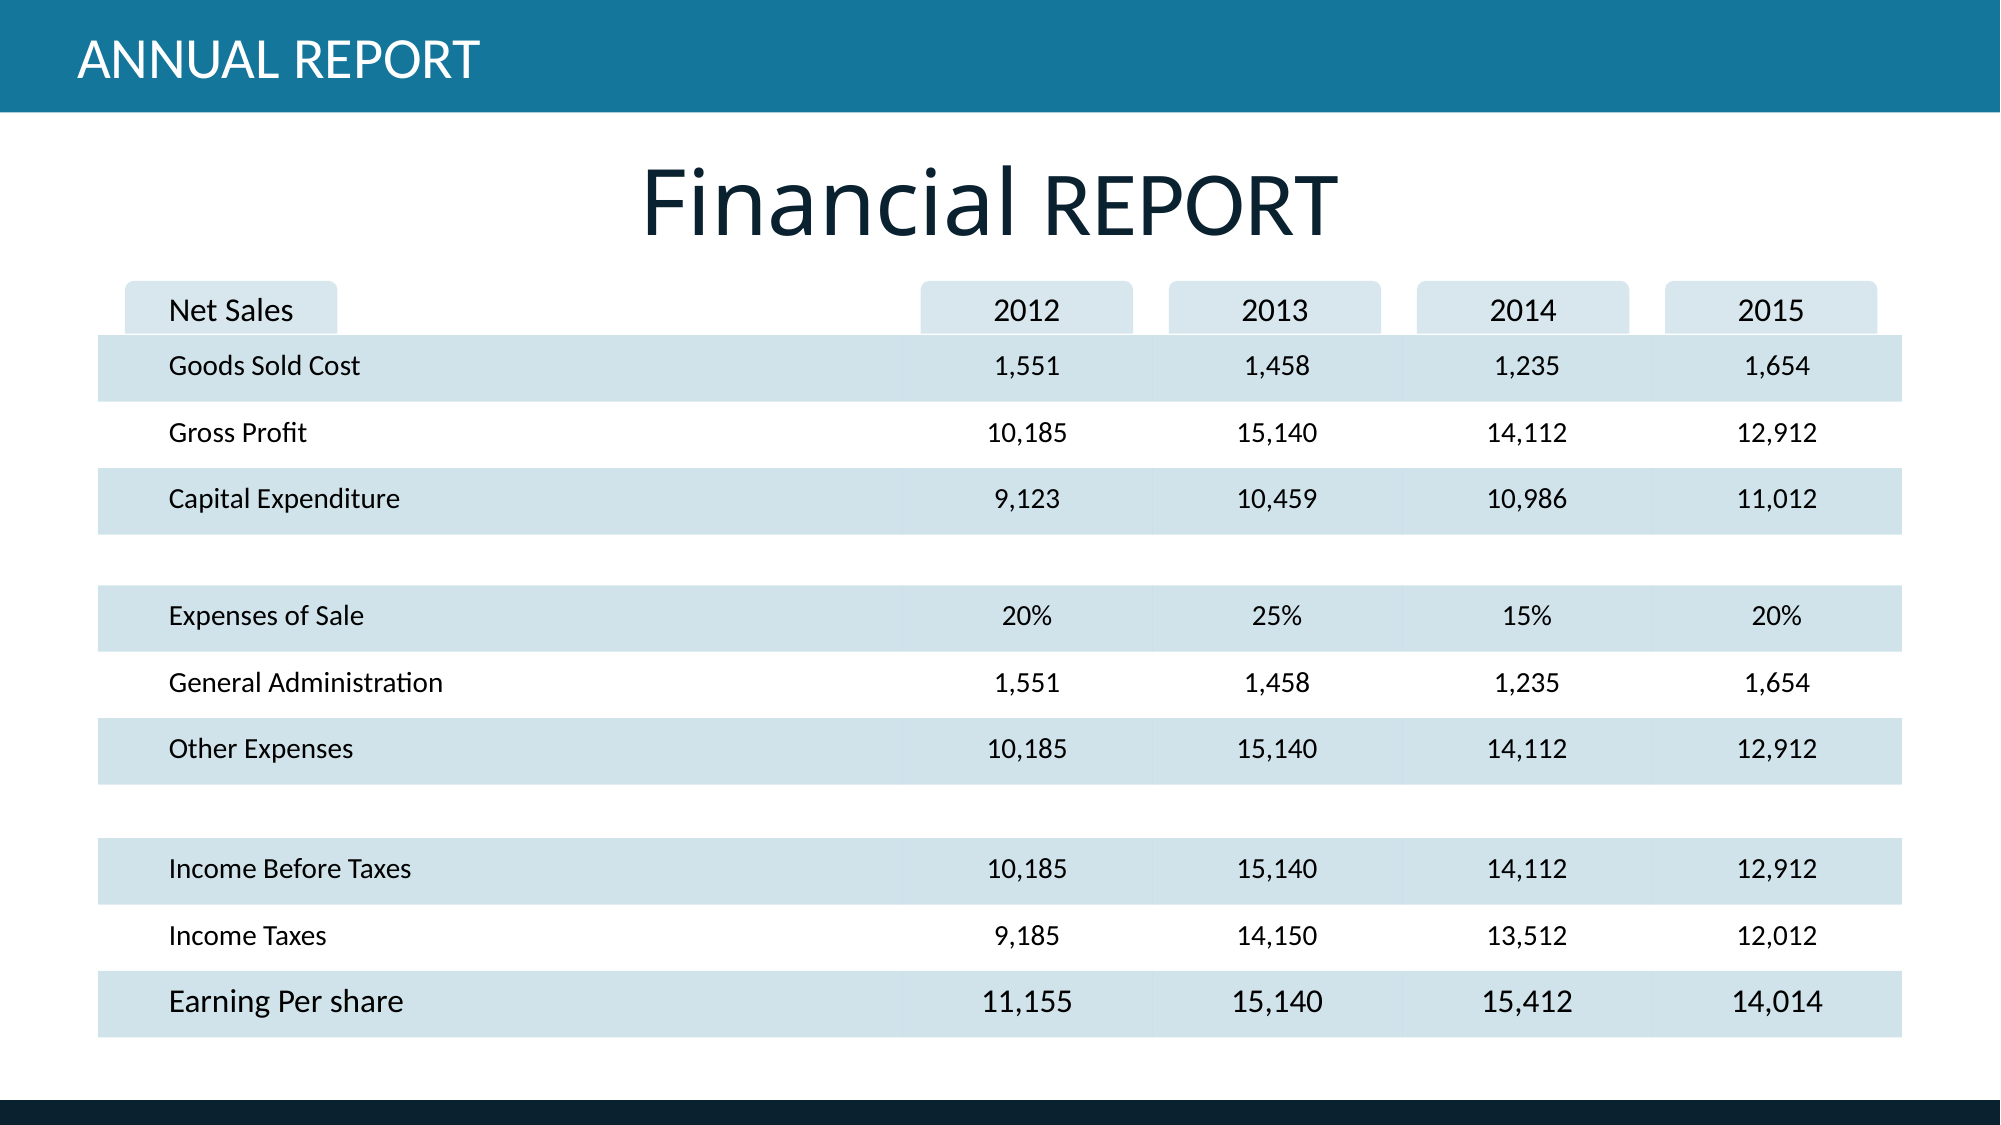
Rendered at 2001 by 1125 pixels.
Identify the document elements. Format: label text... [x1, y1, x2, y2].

table_cell 1,235 [1402, 652, 1652, 718]
table_cell 15,140 [1152, 402, 1402, 468]
table_header 15% [1402, 585, 1652, 652]
table_cell 9,123 [902, 468, 1152, 535]
table_cell 12,912 [1652, 718, 1902, 785]
table_cell 12,012 [1652, 905, 1902, 971]
table_header 1,551 [902, 335, 1152, 402]
table_header Income Before Taxes [98, 838, 902, 905]
table_header 25% [1152, 585, 1402, 652]
text_box 2012 [918, 278, 1136, 336]
table_cell General Administration [98, 652, 902, 718]
table_cell Earning Per share [98, 971, 902, 1037]
table_cell 14,112 [1402, 402, 1652, 468]
table_cell 11,012 [1652, 468, 1902, 535]
text_box [0, 1098, 2000, 1125]
table_header 12,912 [1652, 838, 1902, 905]
table_cell 12,912 [1652, 402, 1902, 468]
table_header 14,112 [1402, 838, 1652, 905]
table_cell 15,140 [1152, 718, 1402, 785]
text_box Net Sales [122, 278, 340, 336]
table_header 1,458 [1152, 335, 1402, 402]
table_cell 1,654 [1652, 652, 1902, 718]
table_cell Income Taxes [98, 905, 902, 971]
table_header 10,185 [902, 838, 1152, 905]
table_header Expenses of Sale [98, 585, 902, 652]
table_cell 9,185 [902, 905, 1152, 971]
table_cell 1,458 [1152, 652, 1402, 718]
table_header Goods Sold Cost [98, 335, 902, 402]
table_header 1,235 [1402, 335, 1652, 402]
table_cell Capital Expenditure [98, 468, 902, 535]
table_header 1,654 [1652, 335, 1902, 402]
table_cell 14,150 [1152, 905, 1402, 971]
table_cell 10,986 [1402, 468, 1652, 535]
table_cell Gross Profit [98, 402, 902, 468]
table_cell 1,551 [902, 652, 1152, 718]
text_box 2013 [1166, 278, 1384, 336]
table_cell 14,014 [1652, 971, 1902, 1037]
table_cell 10,185 [902, 718, 1152, 785]
table_cell Other Expenses [98, 718, 902, 785]
text_box 2014 [1414, 278, 1632, 336]
text_box [0, 0, 2000, 114]
table_header 20% [902, 585, 1152, 652]
table_header 15,140 [1152, 838, 1402, 905]
table_header 20% [1652, 585, 1902, 652]
table_cell 14,112 [1402, 718, 1652, 785]
table_cell 15,412 [1402, 971, 1652, 1037]
table_cell 11,155 [902, 971, 1152, 1037]
table_cell 15,140 [1152, 971, 1402, 1037]
text_box ANNUAL REPORT [62, 13, 575, 98]
table_cell 10,459 [1152, 468, 1402, 535]
table_cell 10,185 [902, 402, 1152, 468]
text_box 2015 [1662, 278, 1880, 336]
text_box Financial REPORT [375, 136, 1625, 261]
table_cell 13,512 [1402, 905, 1652, 971]
